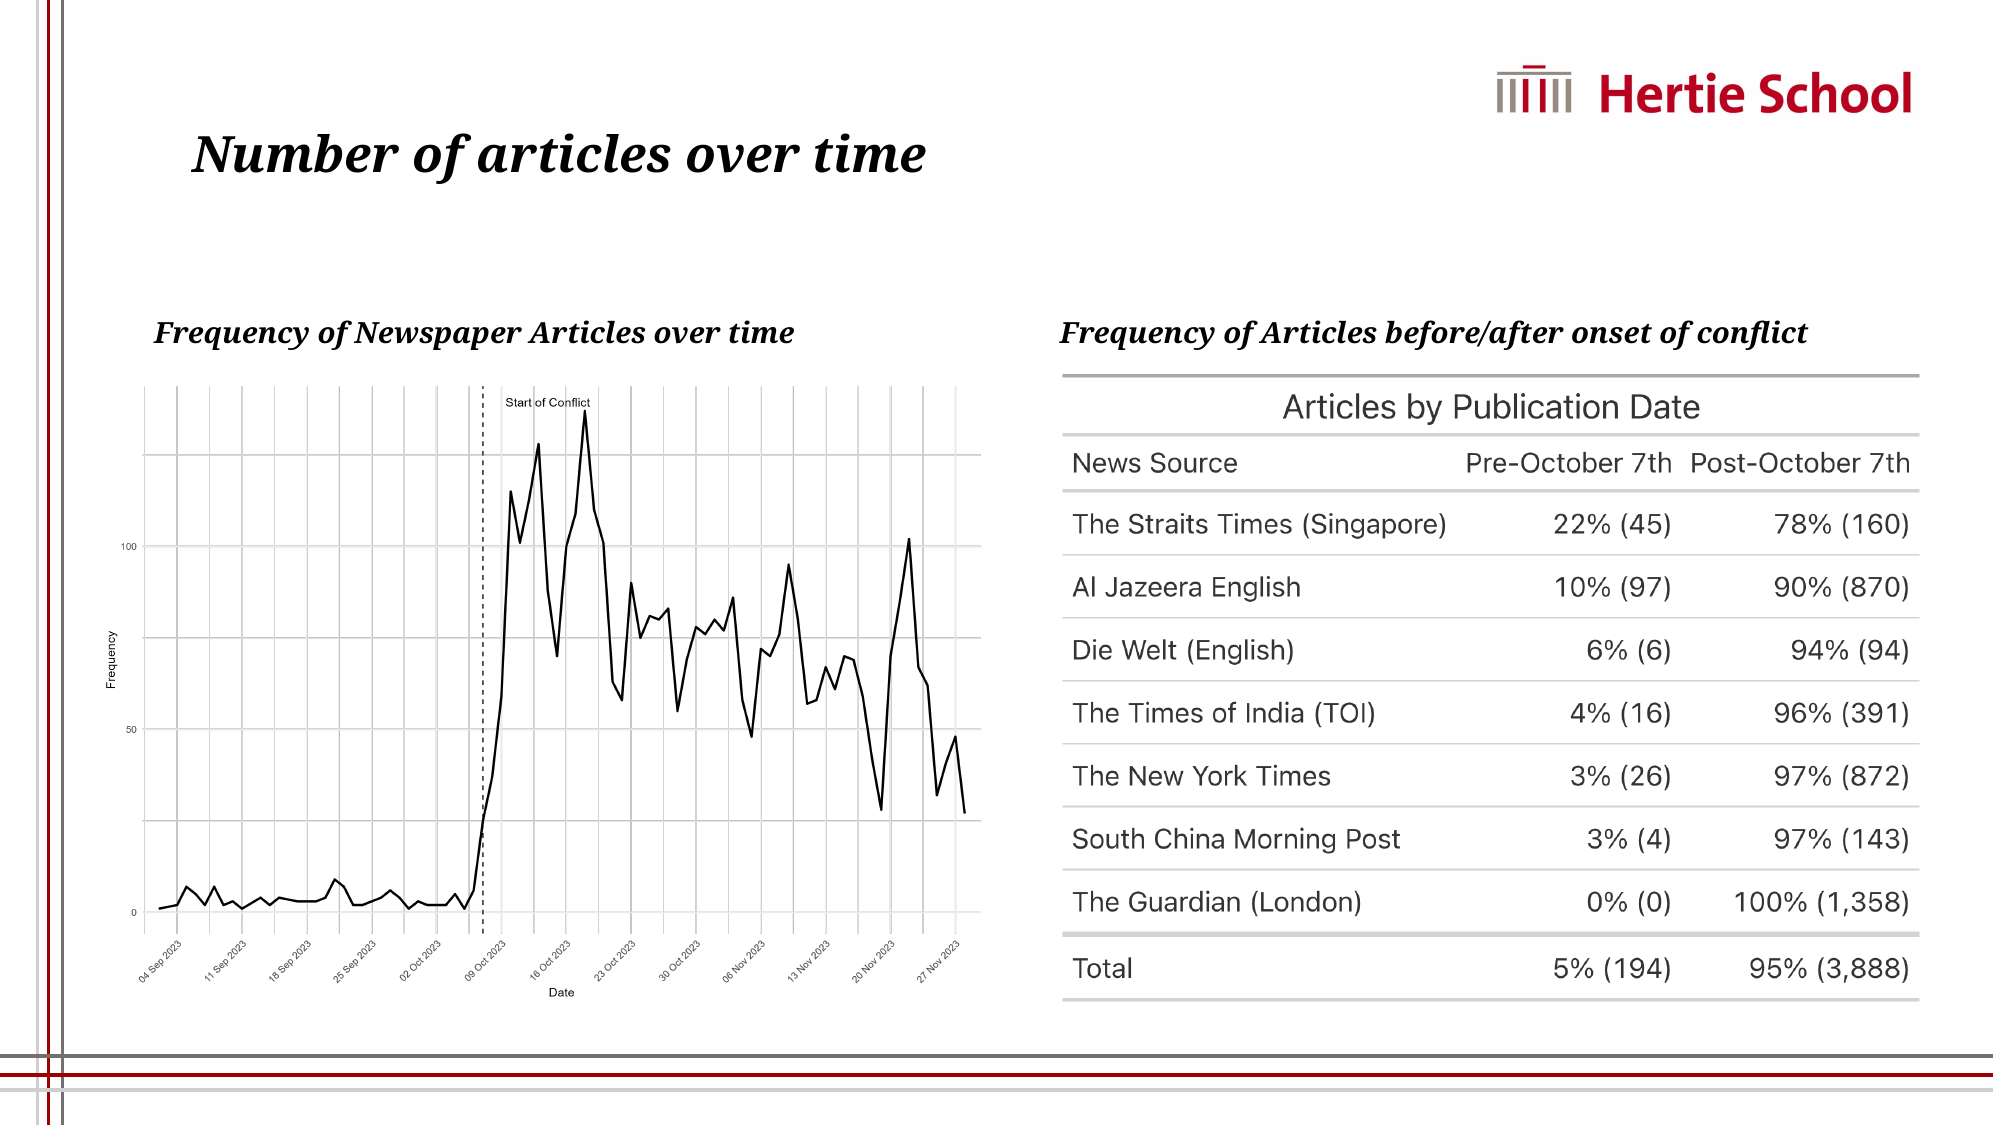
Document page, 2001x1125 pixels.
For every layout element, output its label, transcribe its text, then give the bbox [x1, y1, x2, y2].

picture [100, 359, 987, 1005]
text_box Frequency of Articles before/after onset of conflict [1045, 306, 1957, 357]
picture [1044, 359, 1932, 1007]
text_box Frequency of Newspaper Articles over time [139, 306, 948, 357]
picture [1459, 42, 1968, 146]
text_box Number of articles over time [177, 82, 1746, 229]
